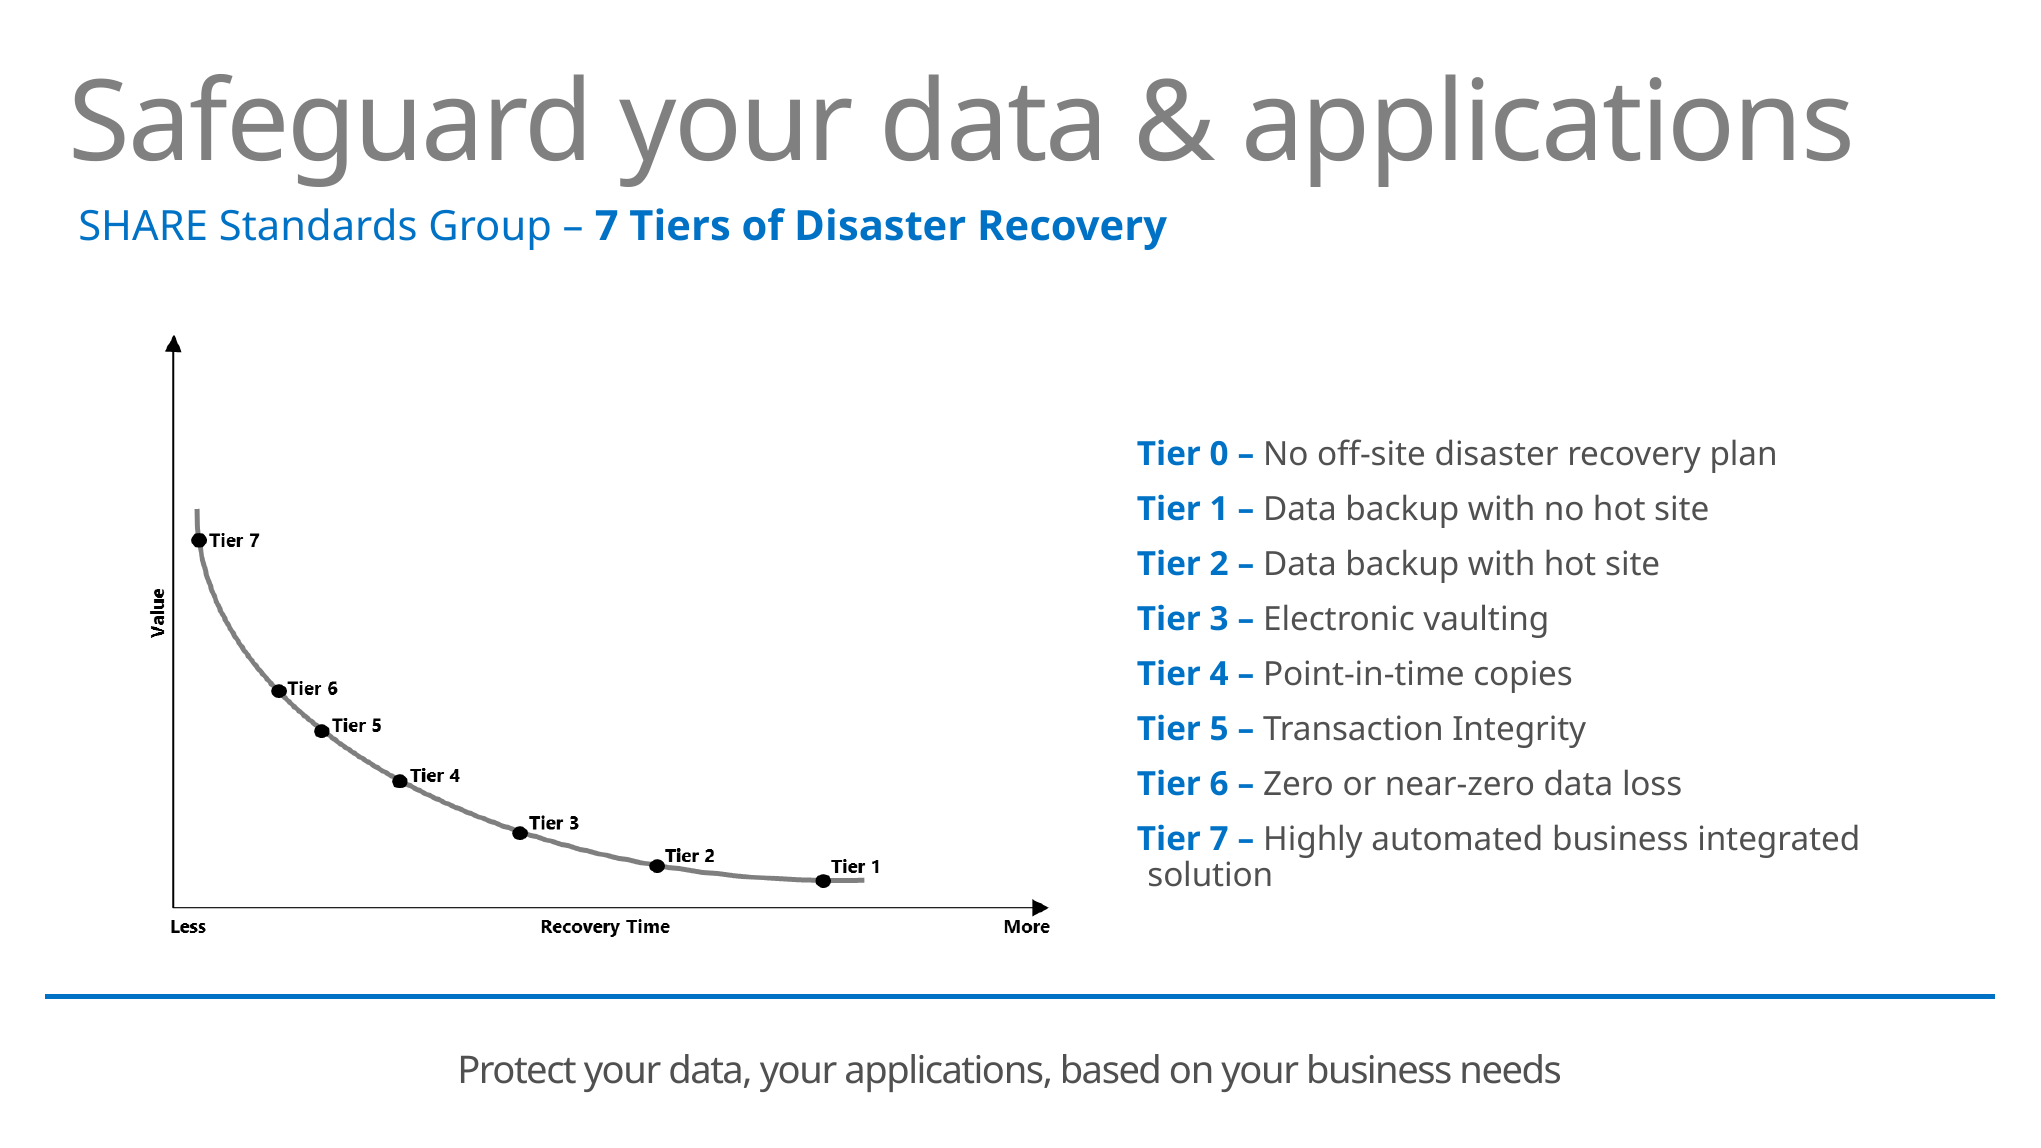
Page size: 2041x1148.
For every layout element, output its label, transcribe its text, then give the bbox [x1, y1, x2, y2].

text_box Tier 0 – No off-site disaster recovery plan Tier 1 – Data backup with no hot site Tier 2 – Data backup with hot site Tier 3 – Electronic vaulting Tier 4 – Point-in-time copies Tier 5 – Transaction Integrity Tier 6 – Zero or near-zero data loss Tier 7 – Highly automated business integrated solution [1560, 429, 1968, 902]
text_box Protect your data, your applications, based on your business needs [24, 1007, 1994, 1129]
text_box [63, 197, 1560, 949]
title Safeguard your data & applications [45, 48, 1996, 200]
